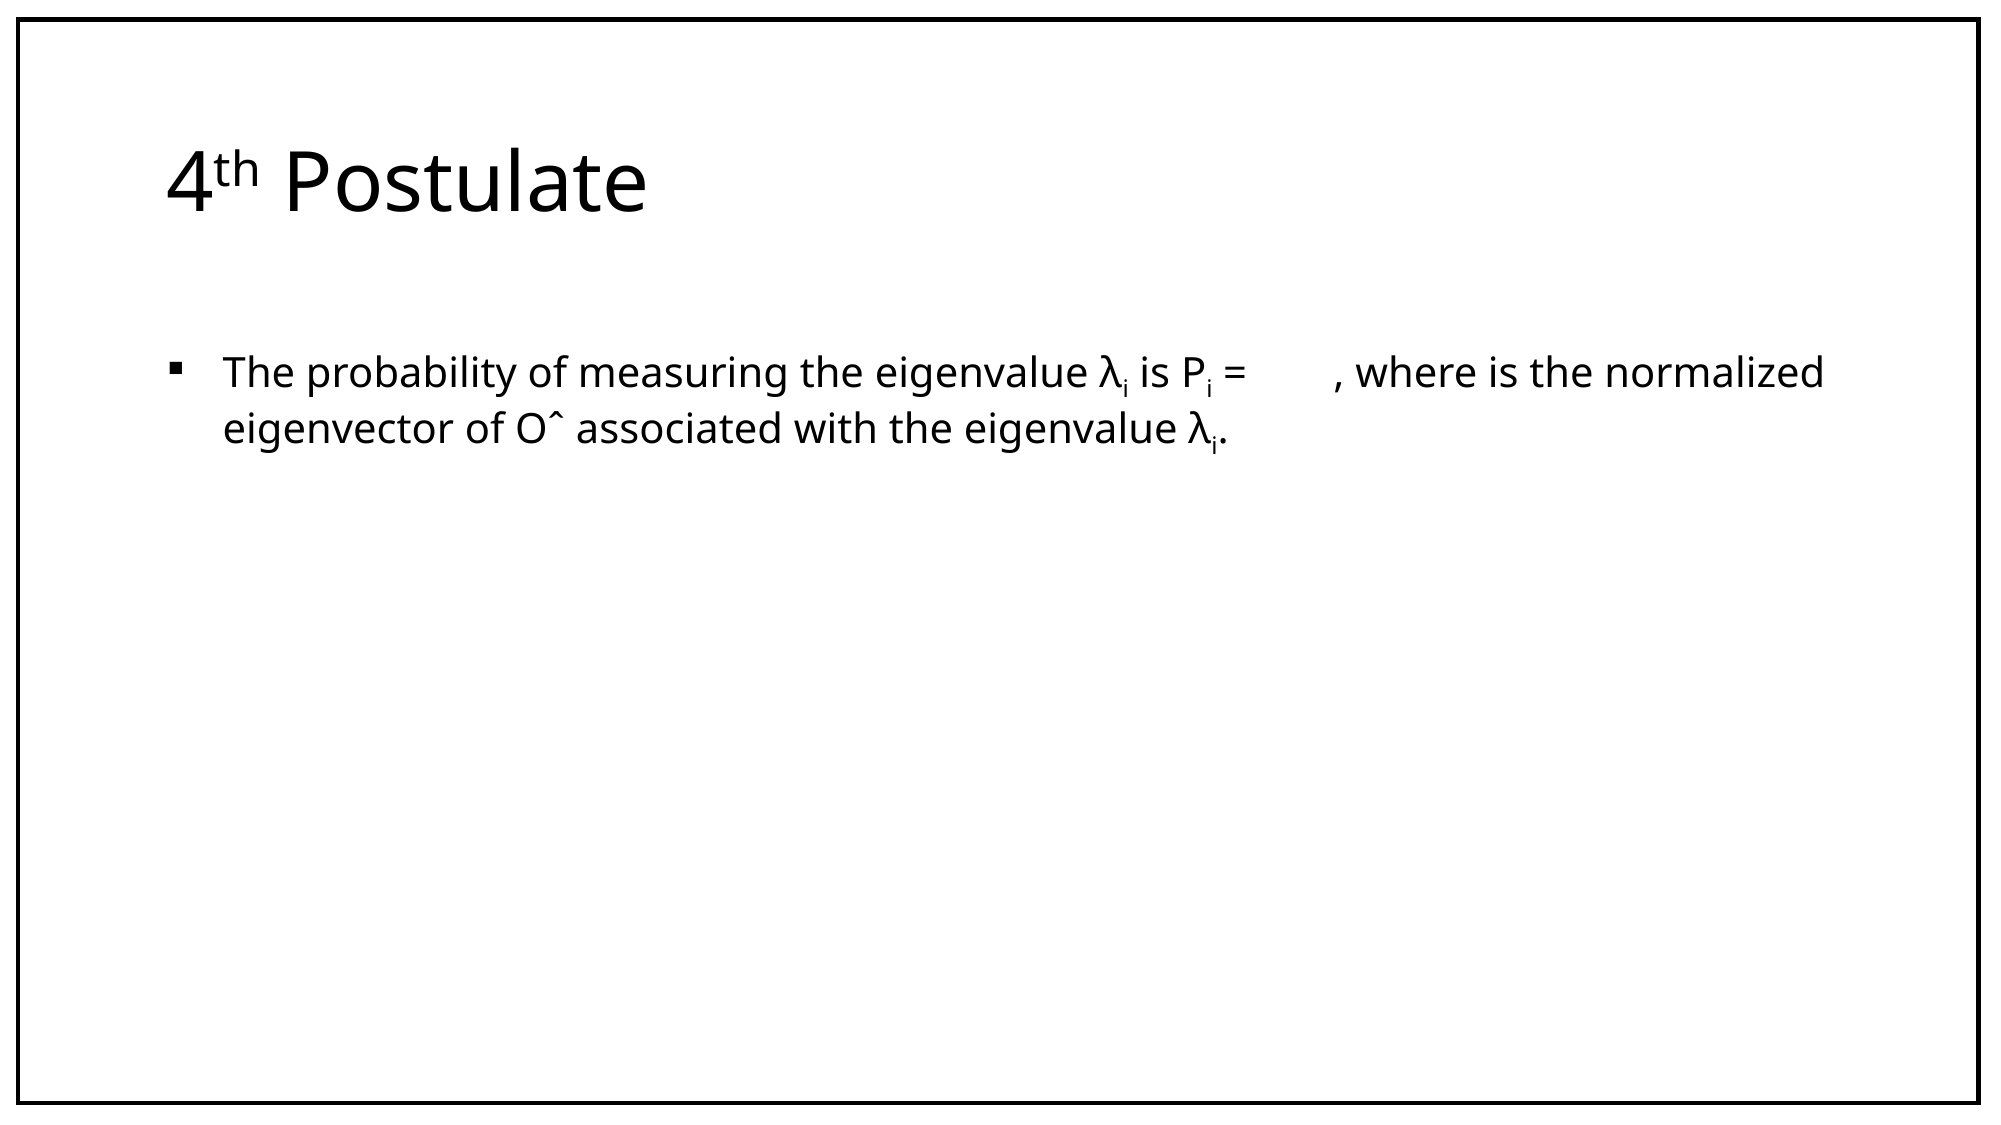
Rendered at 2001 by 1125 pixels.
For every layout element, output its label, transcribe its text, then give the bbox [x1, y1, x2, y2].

text_box The probability of measuring the eigenvalue λi is Pi = , where is the normalized eigenvector of Oˆ associated with the eigenvalue λi. [151, 337, 1870, 717]
text_box [17, 19, 1980, 1104]
